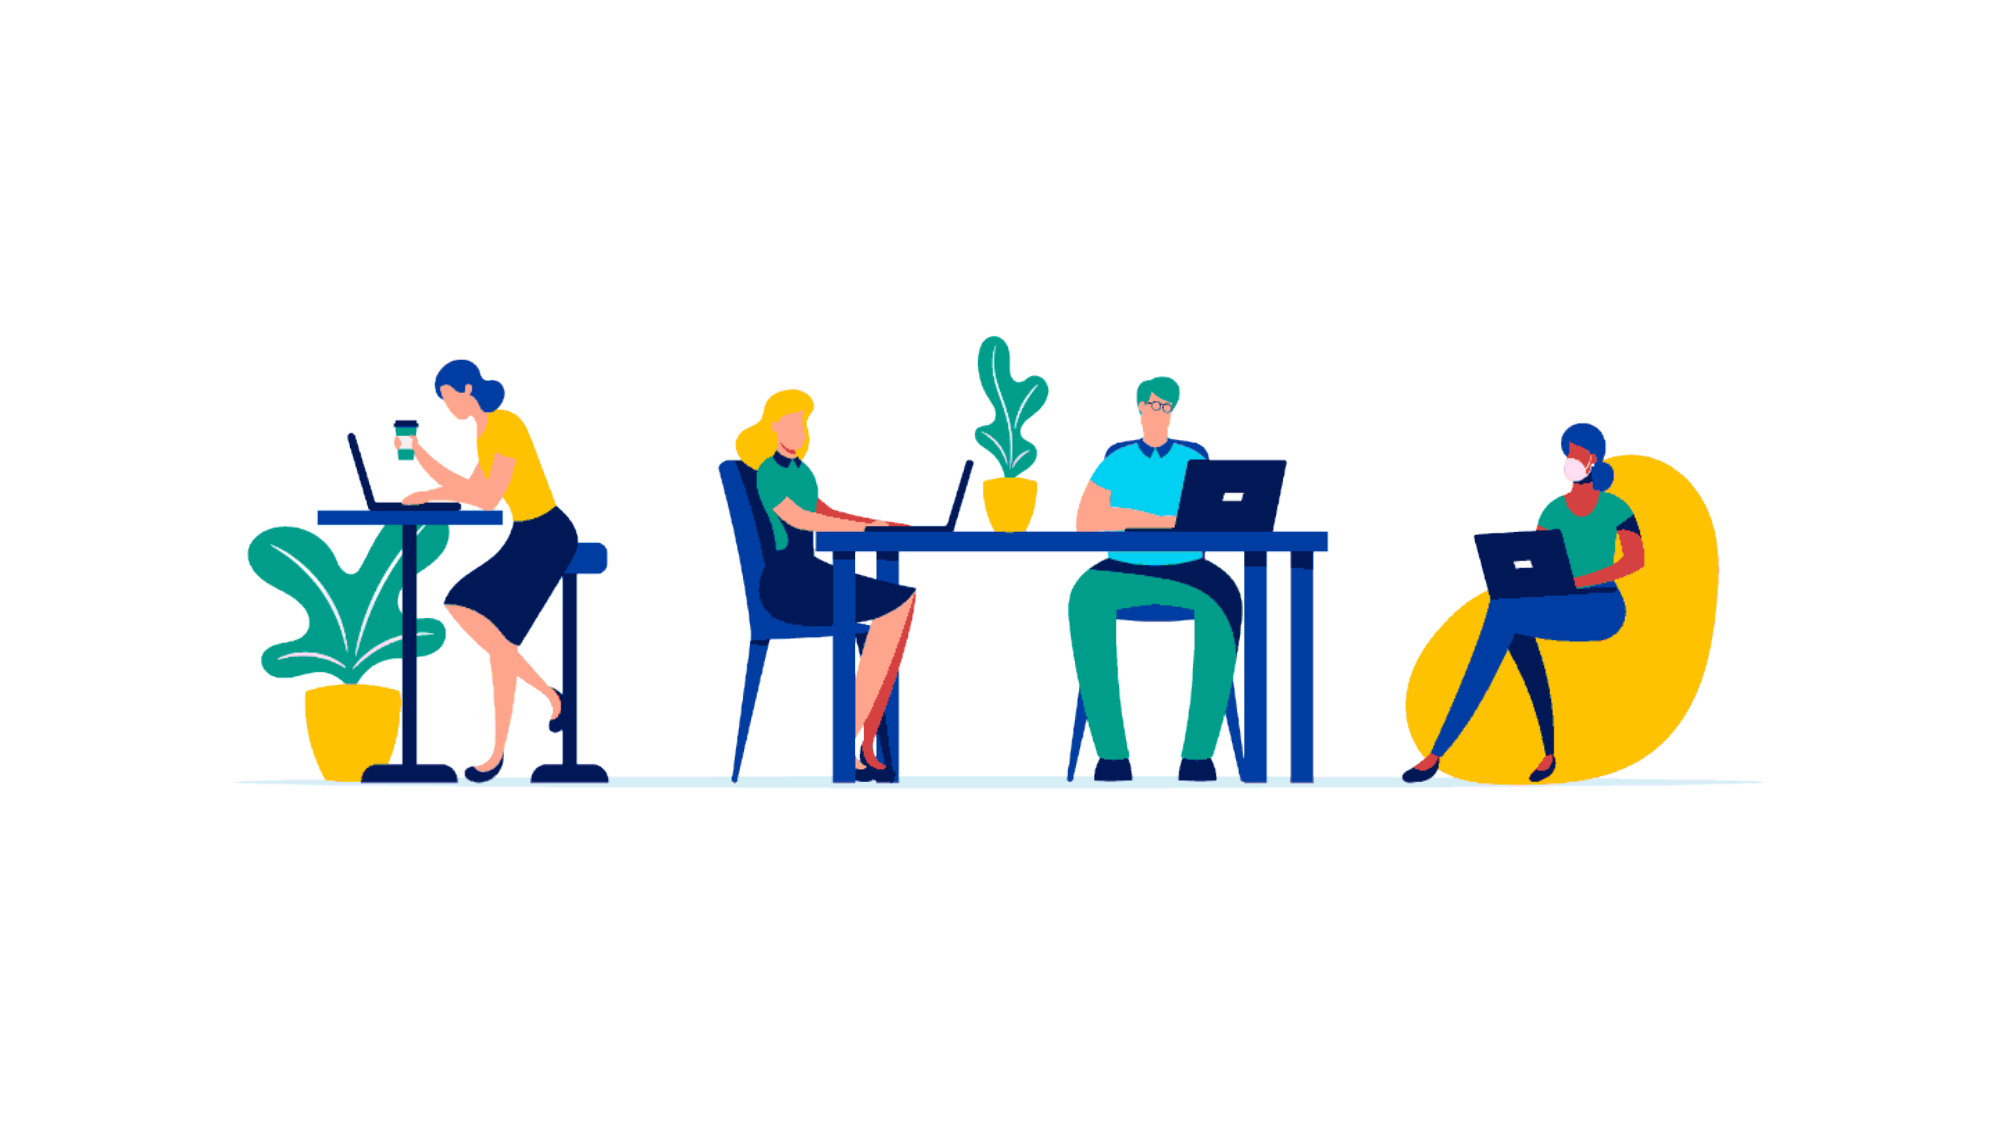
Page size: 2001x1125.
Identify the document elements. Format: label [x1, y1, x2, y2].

picture [0, 311, 2000, 814]
